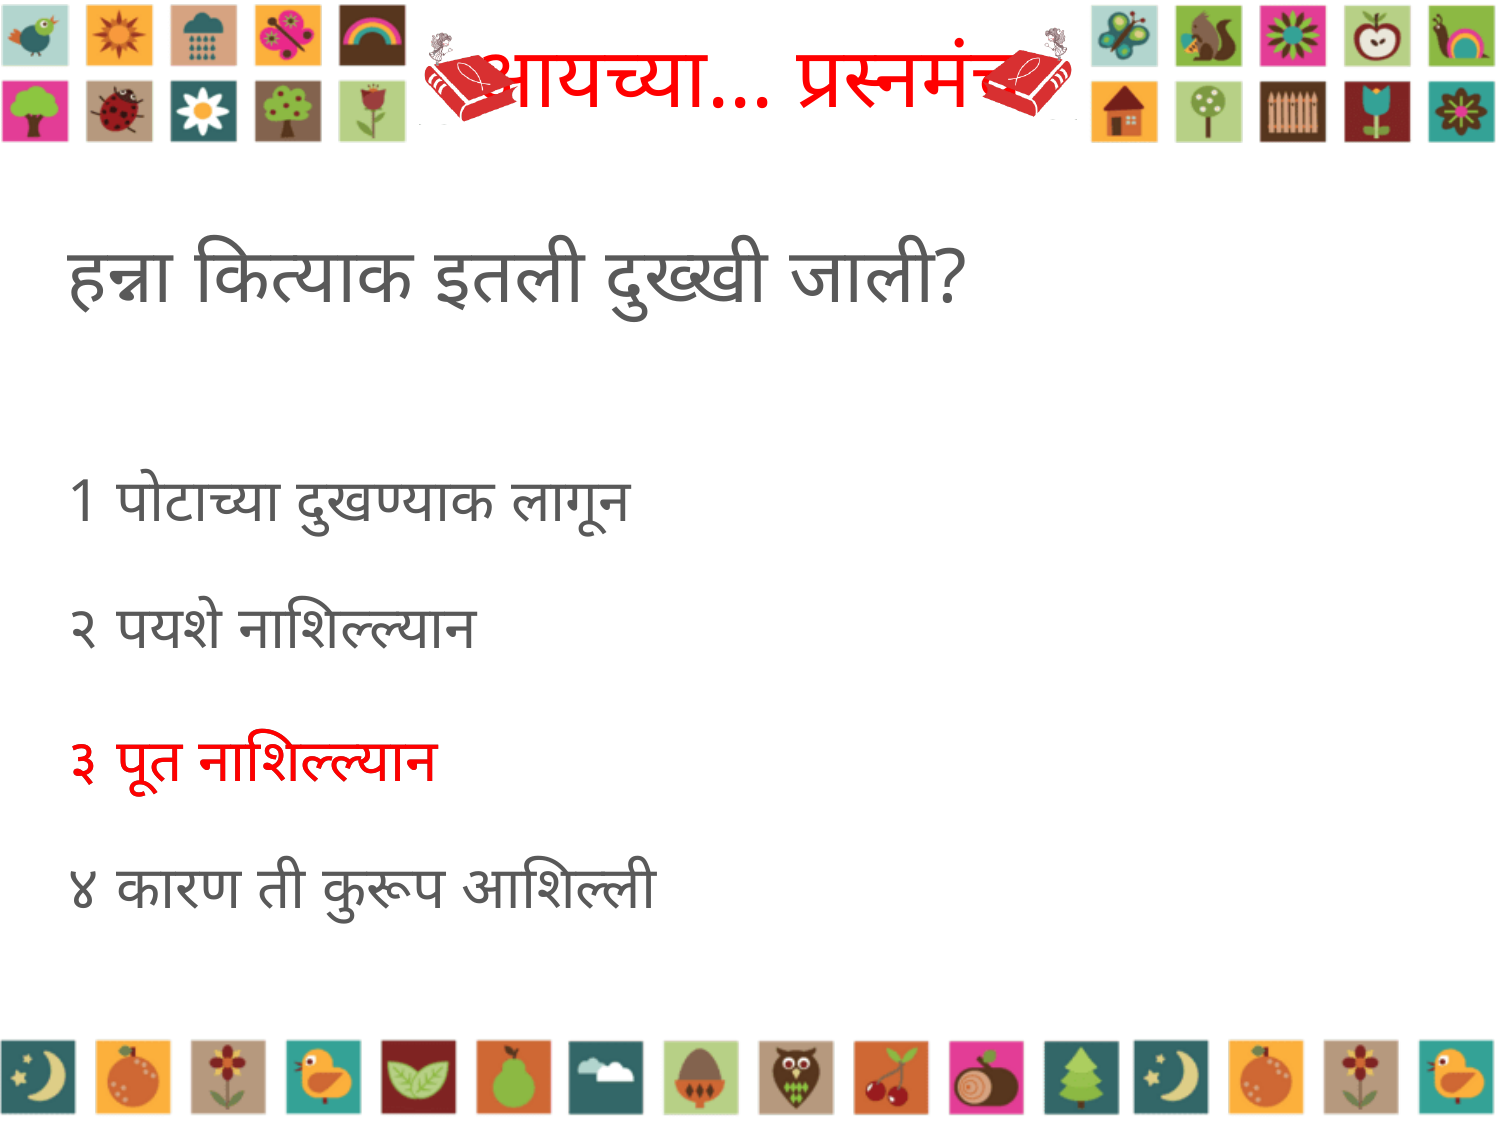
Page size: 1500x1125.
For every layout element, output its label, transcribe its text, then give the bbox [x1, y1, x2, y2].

text_box आयच्या... प्रस्नमंच [547, 16, 1078, 131]
text_box ४ कारण ती कुरूप आशिल्ली [53, 842, 1483, 928]
text_box हन्ना कित्याक इतली दुख्खी जाली? [53, 219, 1436, 325]
picture [950, 3, 1500, 150]
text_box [0, 1028, 1500, 1118]
text_box 1 पोटाच्या दुखण्याक लागून [53, 456, 1436, 541]
text_box ३ पूत नाशिल्ल्यान [53, 716, 1483, 801]
text_box २ पयशे नाशिल्ल्यान [53, 582, 1436, 668]
picture [0, 3, 550, 150]
